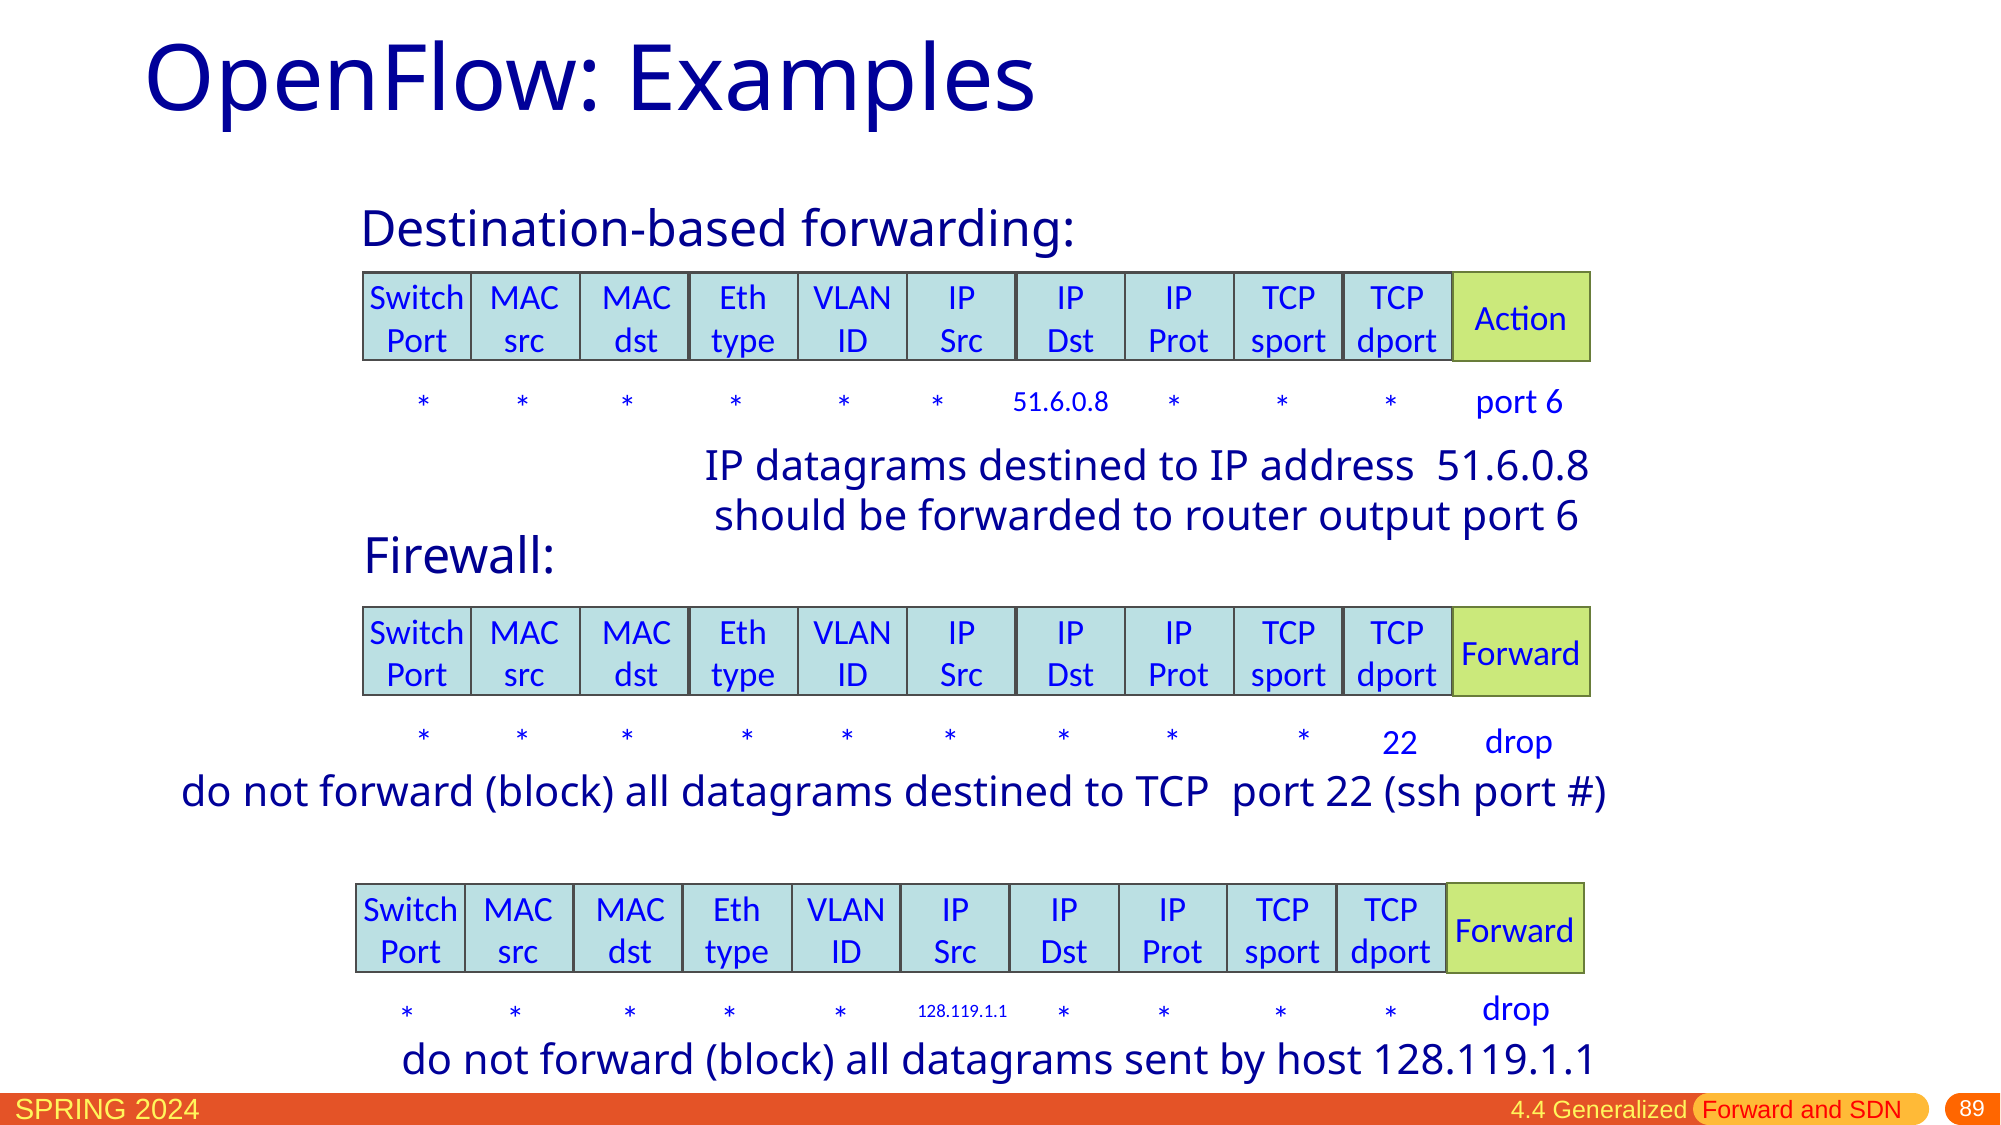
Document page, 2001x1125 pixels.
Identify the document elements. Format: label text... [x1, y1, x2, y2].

text_box * [1273, 379, 1340, 432]
text_box 4.4 Generalized Forward and SDN [1496, 1086, 1922, 1125]
text_box * [618, 379, 727, 432]
text_box IP datagrams destined to IP address 51.6.0.8 should be forwarded to router output port 6 [683, 438, 1591, 521]
text_box 51.6.0.8 [1012, 373, 1121, 427]
text_box port 6 [1475, 373, 1584, 427]
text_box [153, 522, 1608, 866]
text_box Destination-based forwarding: [360, 196, 1077, 257]
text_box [356, 880, 1599, 1084]
text_box * [835, 379, 905, 432]
text_box OpenFlow: Examples [129, 0, 1071, 162]
text_box * [513, 379, 591, 432]
text_box * [1165, 379, 1231, 432]
text_box * [727, 379, 797, 432]
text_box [362, 269, 1591, 364]
text_box * [929, 379, 1013, 432]
text_box * [415, 379, 481, 432]
text_box * [1382, 379, 1448, 432]
